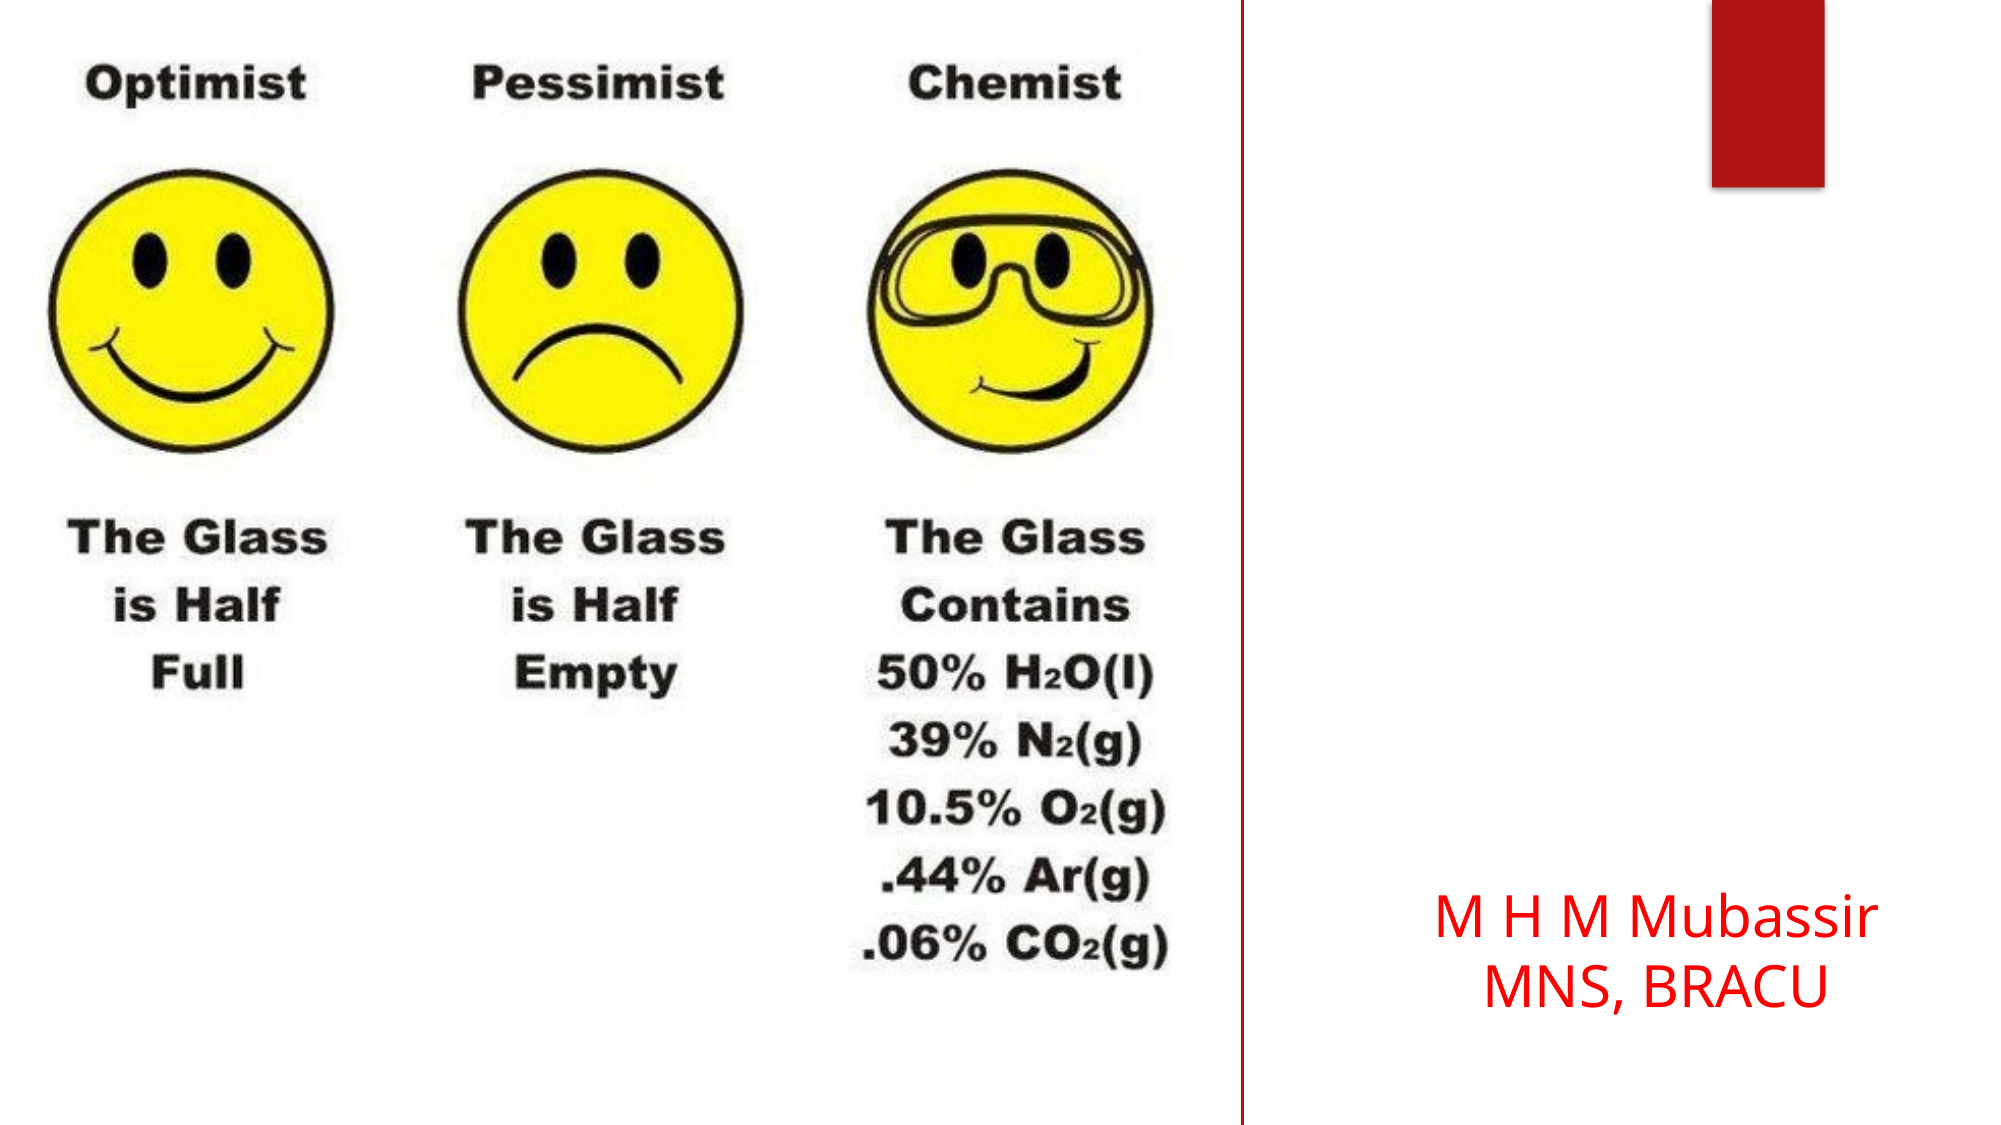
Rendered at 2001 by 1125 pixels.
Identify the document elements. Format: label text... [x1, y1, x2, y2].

text_box M H M Mubassir MNS, BRACU [1418, 871, 1895, 1027]
picture [0, 0, 1242, 1125]
